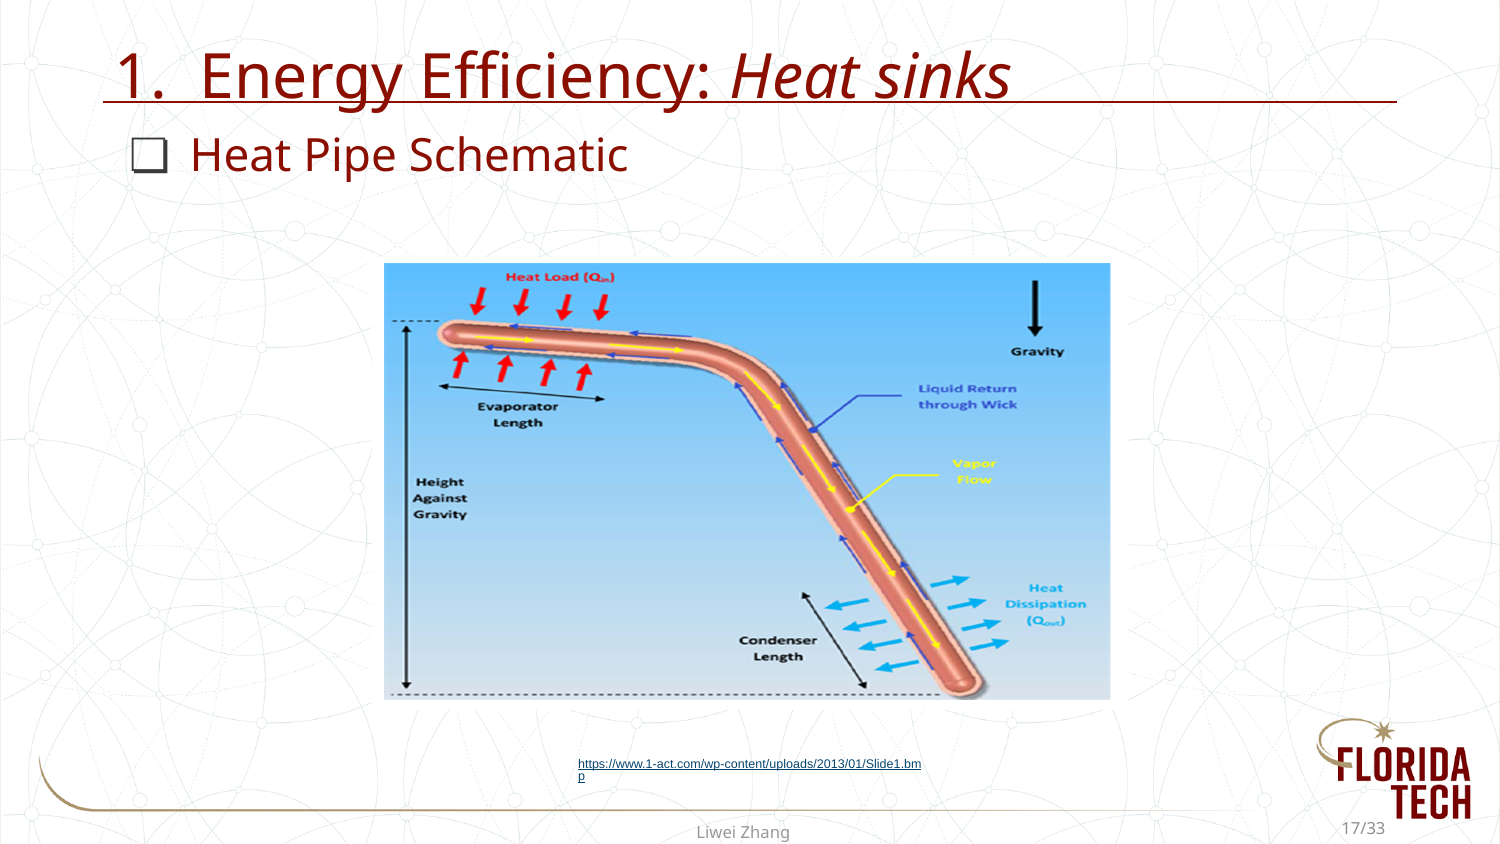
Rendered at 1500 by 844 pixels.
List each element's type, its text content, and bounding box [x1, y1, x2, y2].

text_box Liwei Zhang [681, 807, 819, 844]
text_box https://www.1-act.com/wp-content/uploads/2013/01/Slide1.bmp [563, 740, 937, 777]
picture [0, 0, 1500, 844]
title 1. Energy Efficiency: Heat sinks [103, 103, 1398, 196]
title 1. Energy Efficiency: Heat sinks [103, 32, 1398, 101]
slide_number ‹#›/33 [1059, 807, 1397, 844]
list Heat Pipe Schematic [103, 142, 1047, 245]
